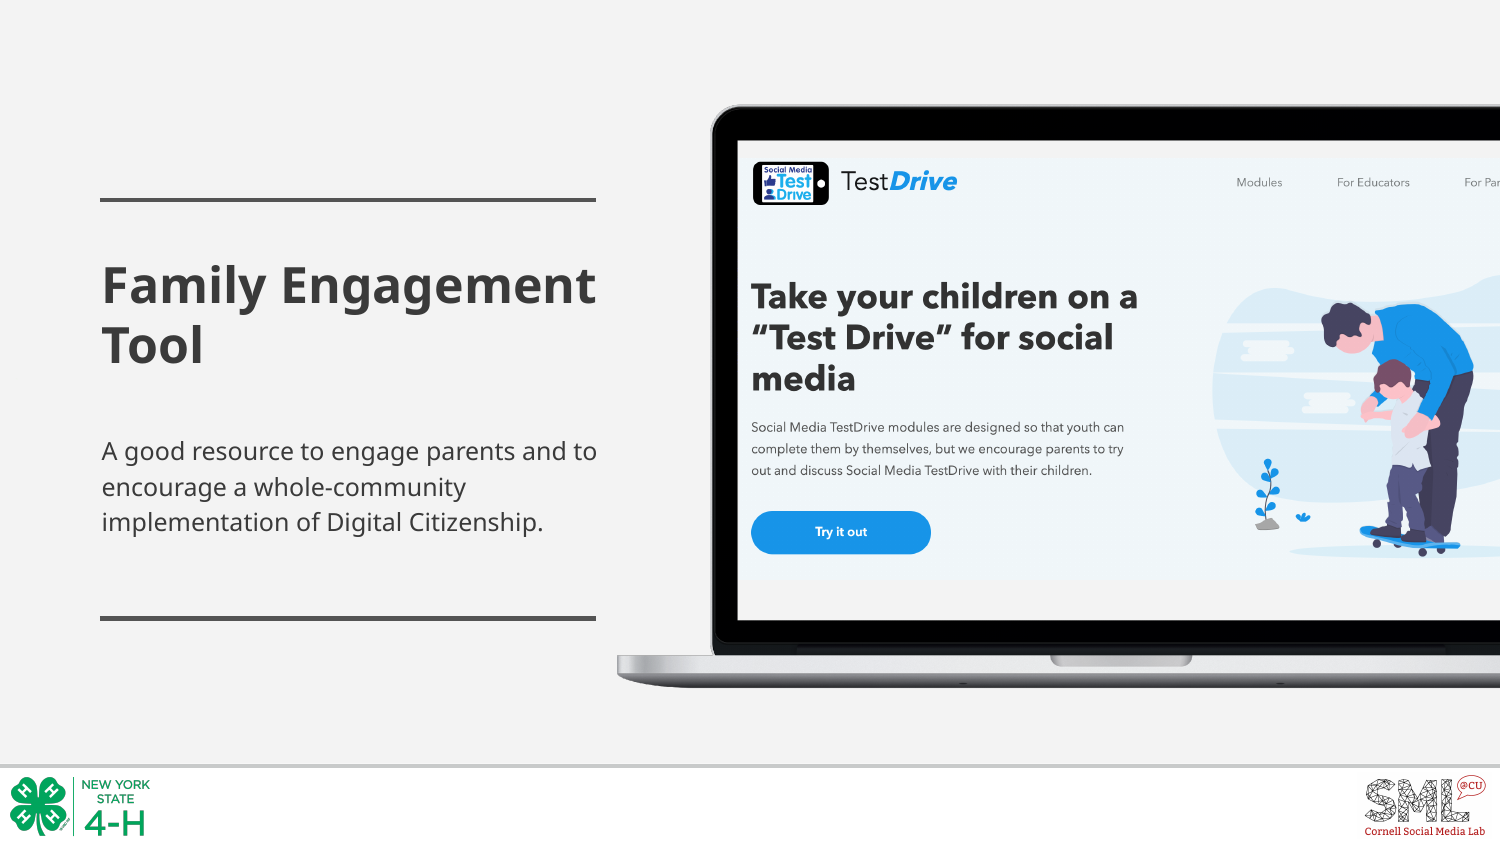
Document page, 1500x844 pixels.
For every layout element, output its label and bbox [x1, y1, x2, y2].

picture [738, 141, 1500, 622]
text_box [0, 0, 1500, 764]
picture [1357, 772, 1492, 839]
picture [10, 777, 150, 844]
